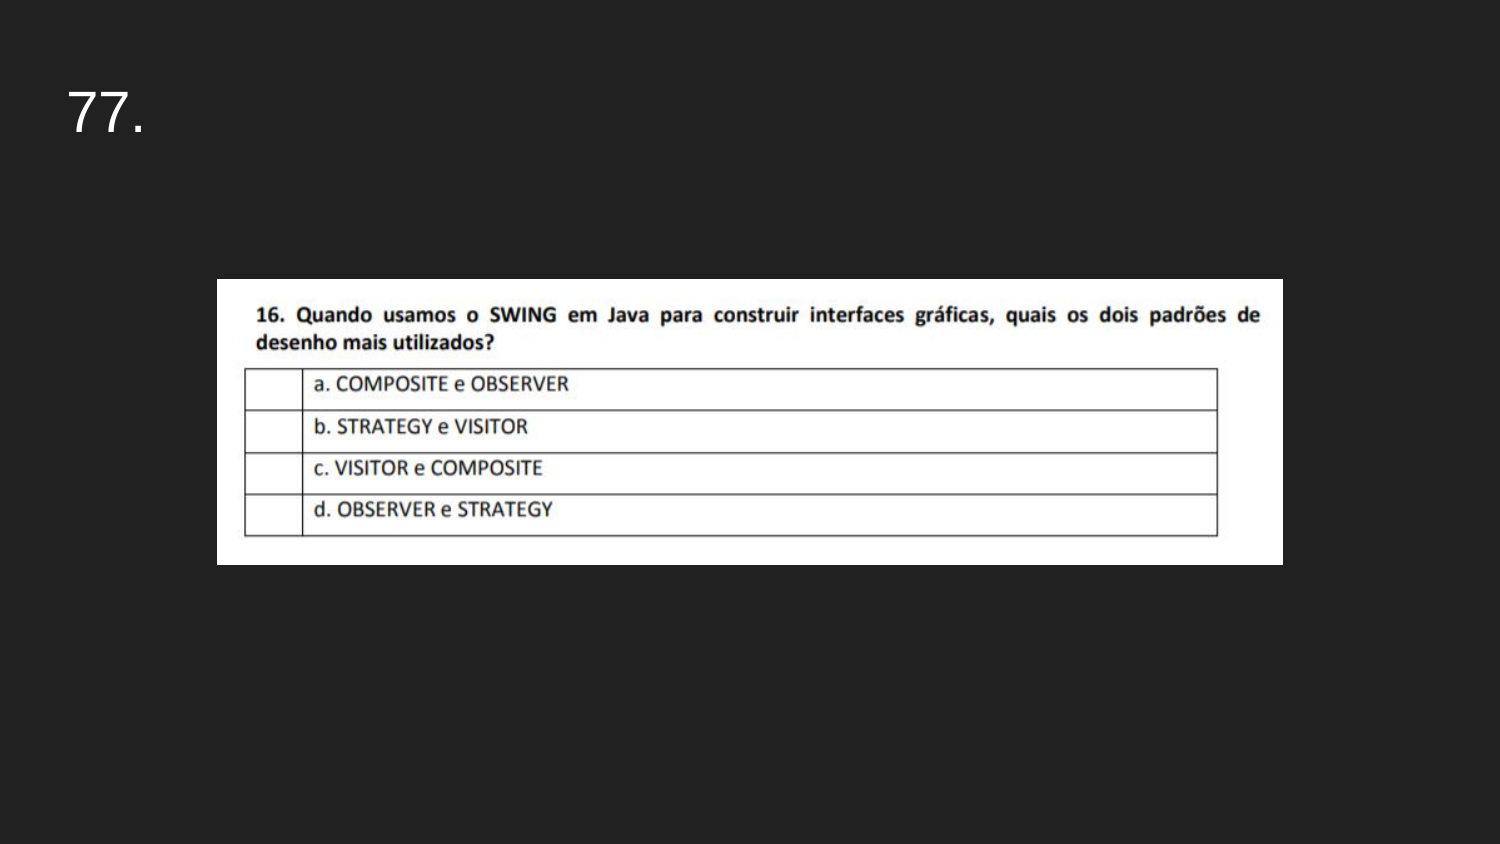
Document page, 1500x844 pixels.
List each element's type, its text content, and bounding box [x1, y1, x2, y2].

picture [217, 279, 1283, 565]
title 77. [51, 59, 1449, 153]
